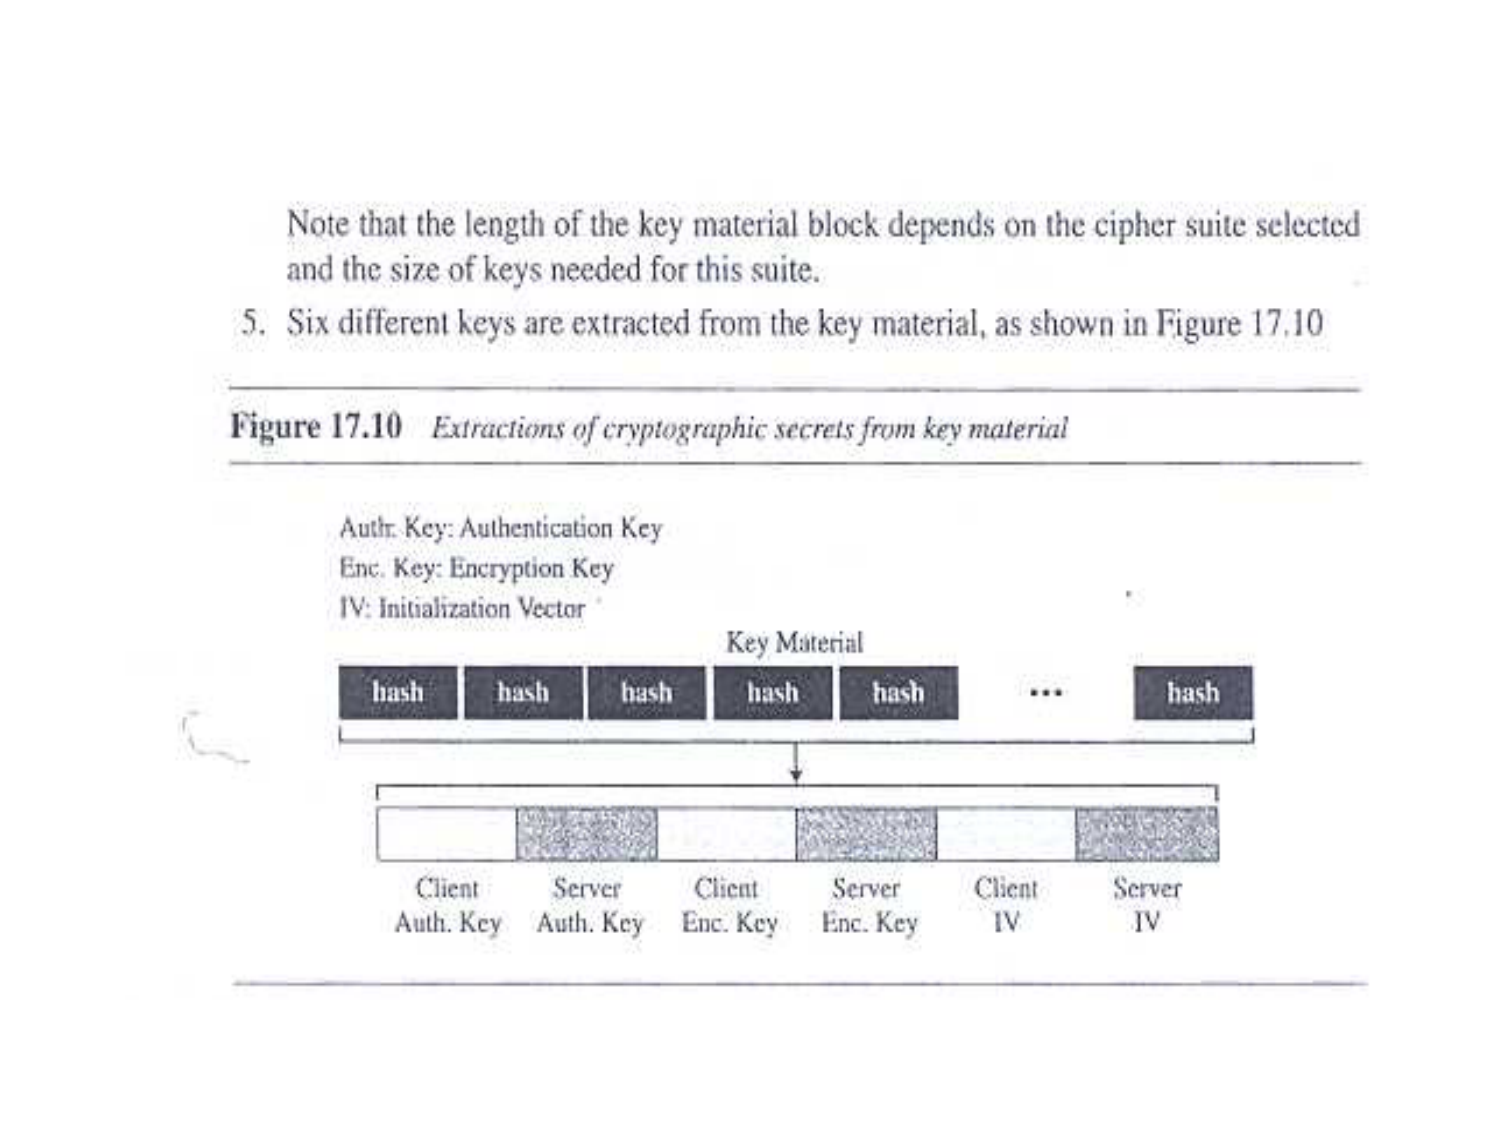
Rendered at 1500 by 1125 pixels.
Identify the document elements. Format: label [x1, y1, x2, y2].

picture [124, 162, 1388, 1001]
